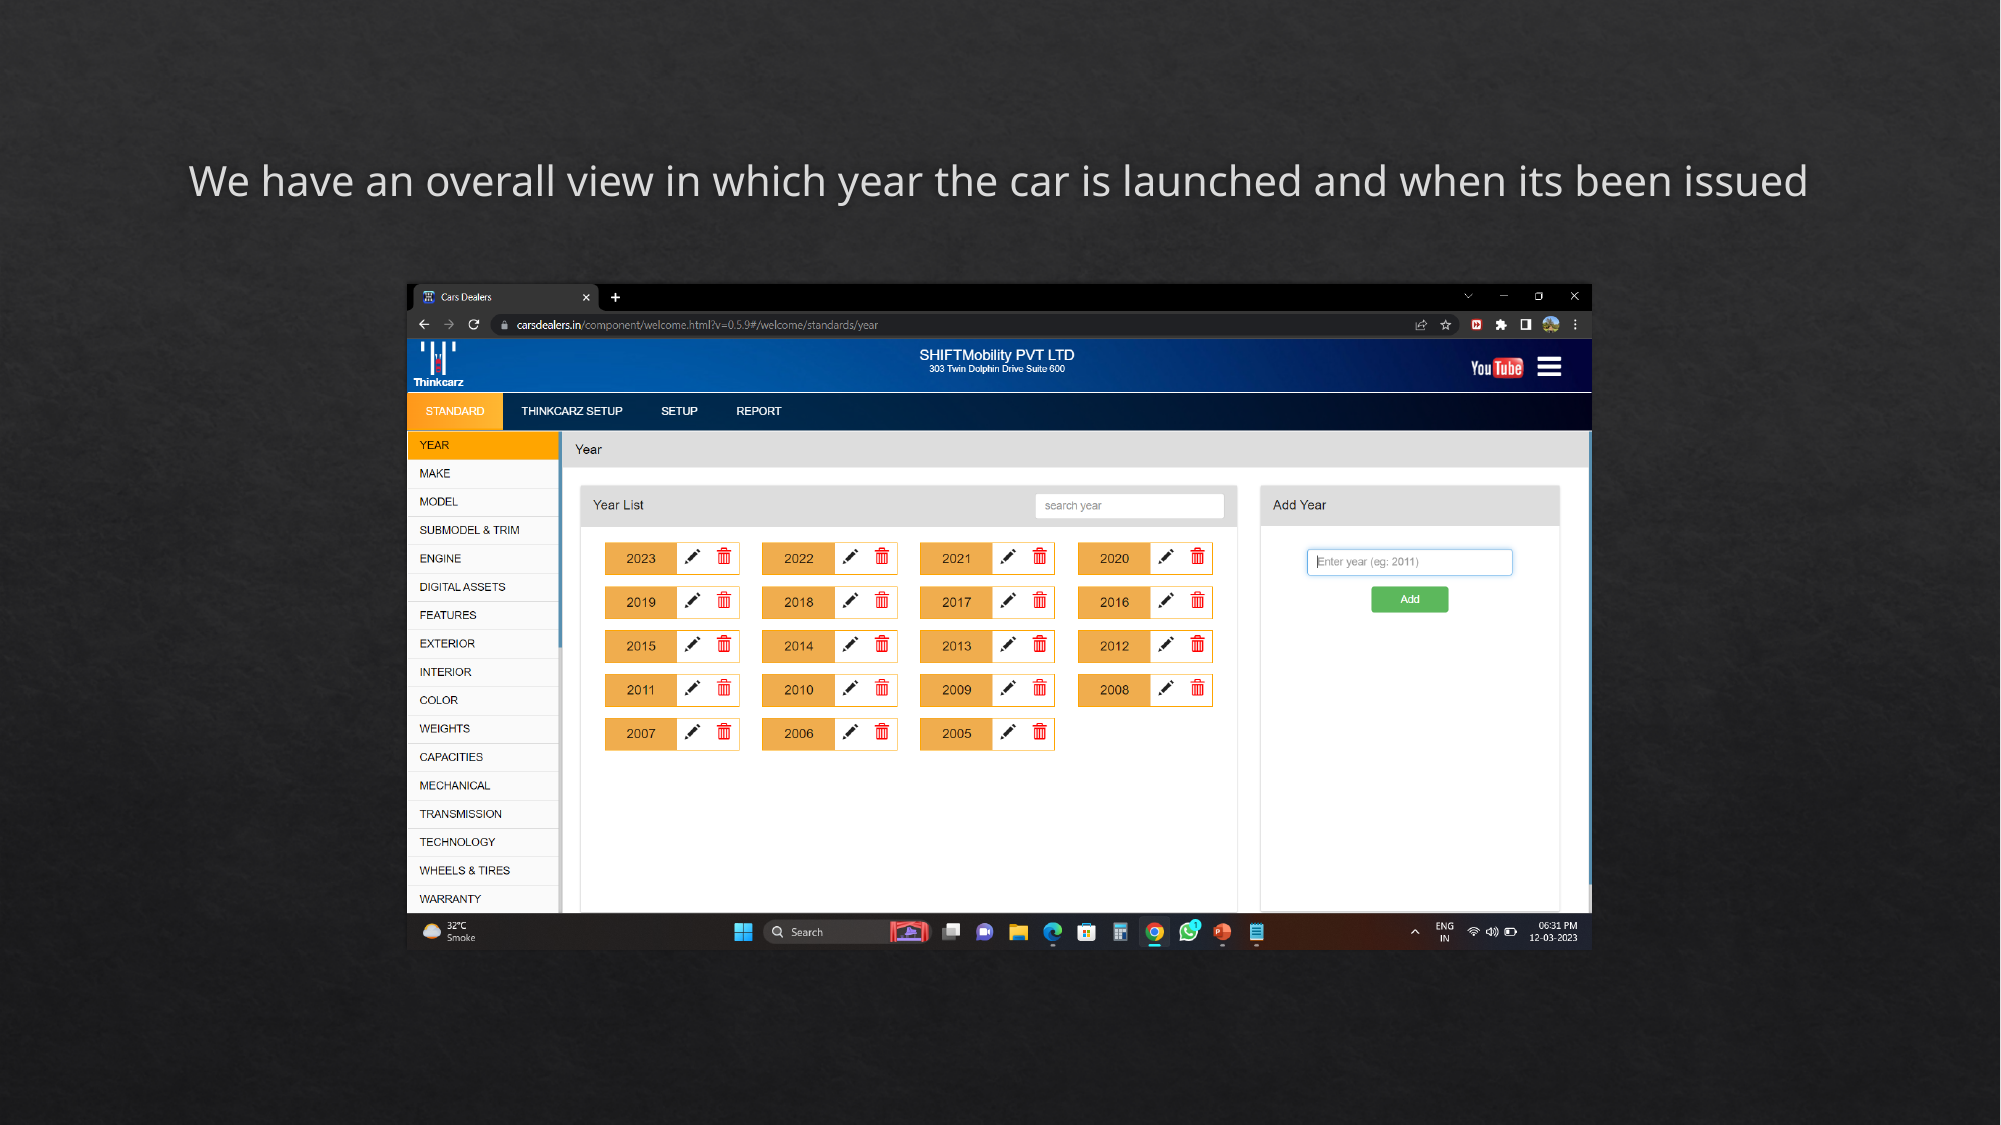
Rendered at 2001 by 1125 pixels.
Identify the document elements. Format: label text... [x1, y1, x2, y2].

title We have an overall view in which year the car is launched and when its been issued [149, 99, 1849, 260]
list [406, 283, 1592, 951]
